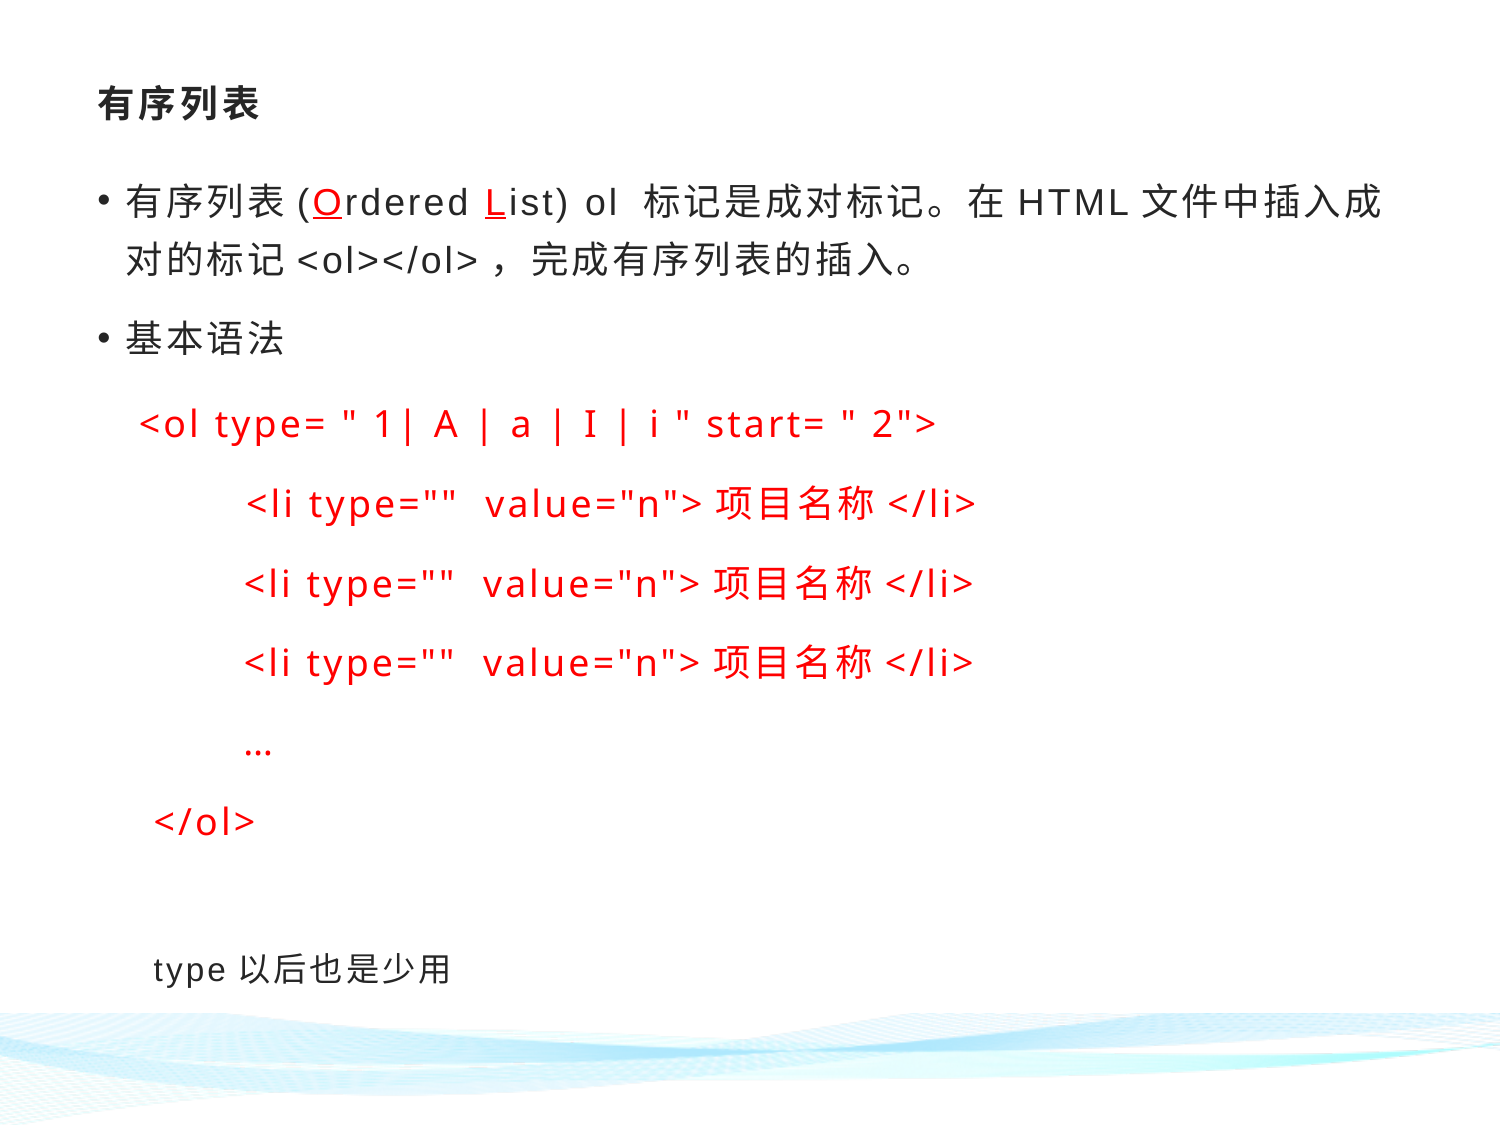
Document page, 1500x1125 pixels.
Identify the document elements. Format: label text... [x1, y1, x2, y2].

title 有序列表 [82, 72, 1418, 146]
picture [0, 1013, 1500, 1125]
list 有序列表(Ordered List) ol 标记是成对标记。在HTML文件中插入成对的标记<ol></ol>，完成有序列表的插入。 基本语法 <ol type= " 1| A | a | I | i " start= " 2"> <li type="" value="n">项目名称</li> <li type="" value="n">项目名称</li> <li type="" value="n">项目名称</li> … </ol> type以后也是少用 [82, 156, 1418, 1041]
